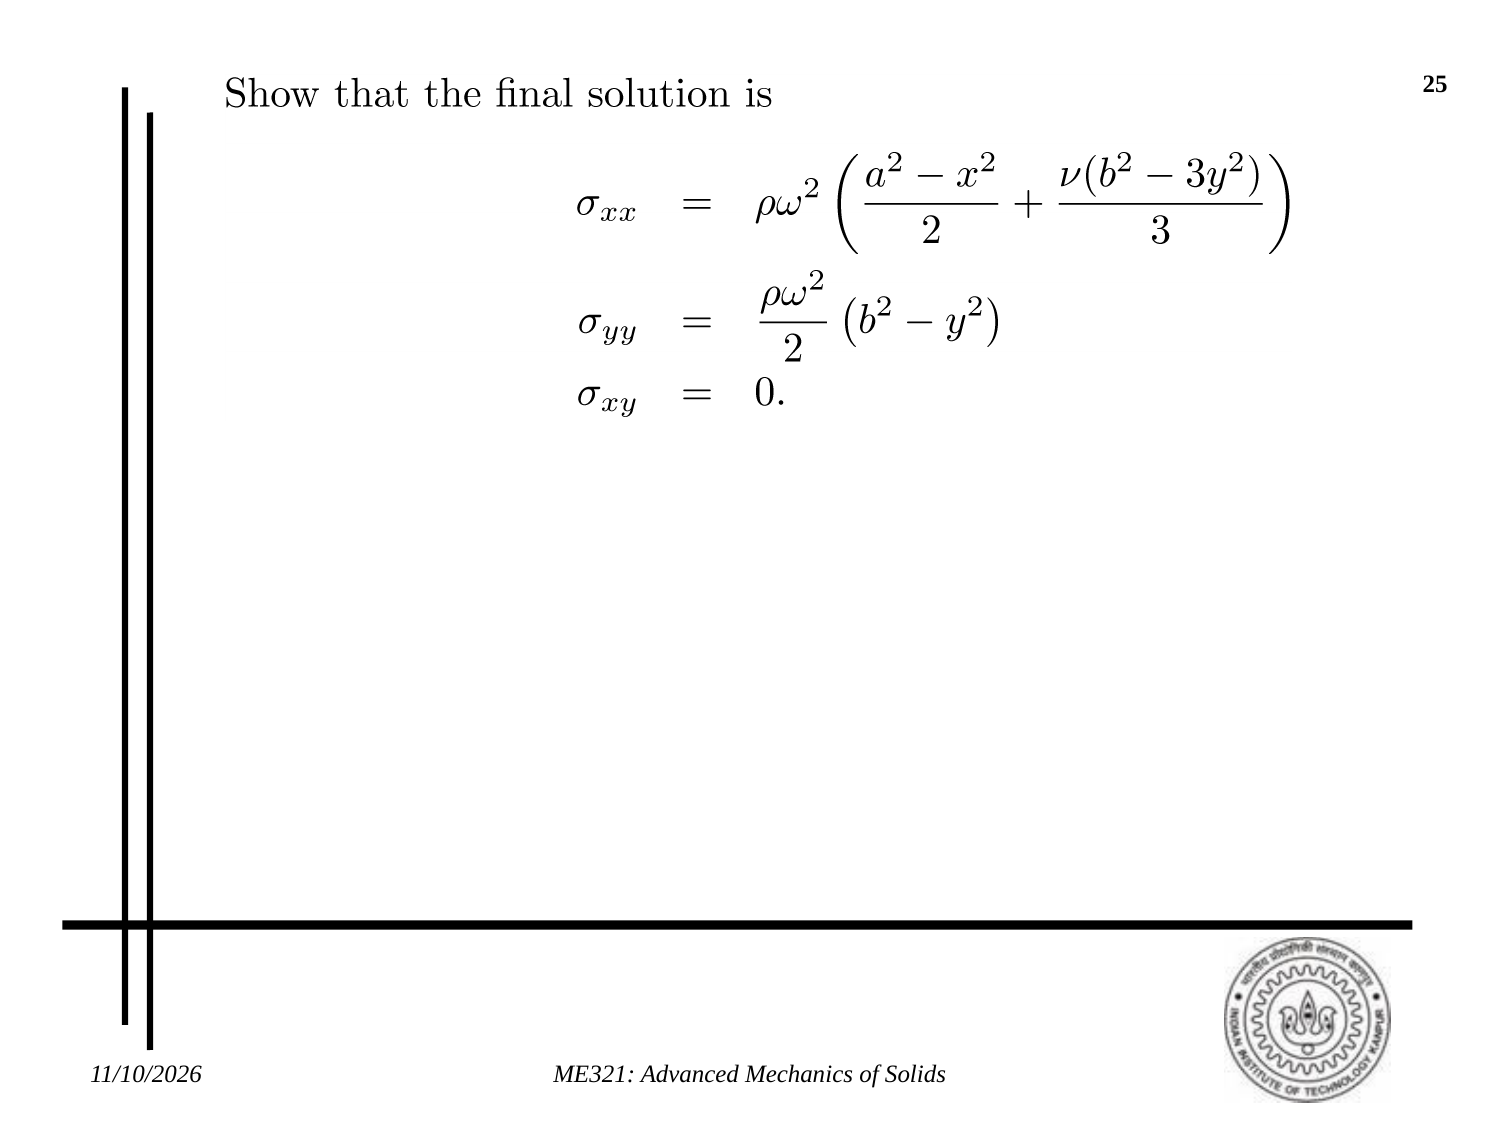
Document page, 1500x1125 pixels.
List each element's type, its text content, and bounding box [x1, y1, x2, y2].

picture [224, 74, 1292, 421]
picture [1224, 937, 1391, 1103]
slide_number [75, 1042, 425, 1103]
footer ME321: Advanced Mechanics of Solids [512, 1042, 988, 1103]
slide_number 25 [1387, 50, 1463, 116]
